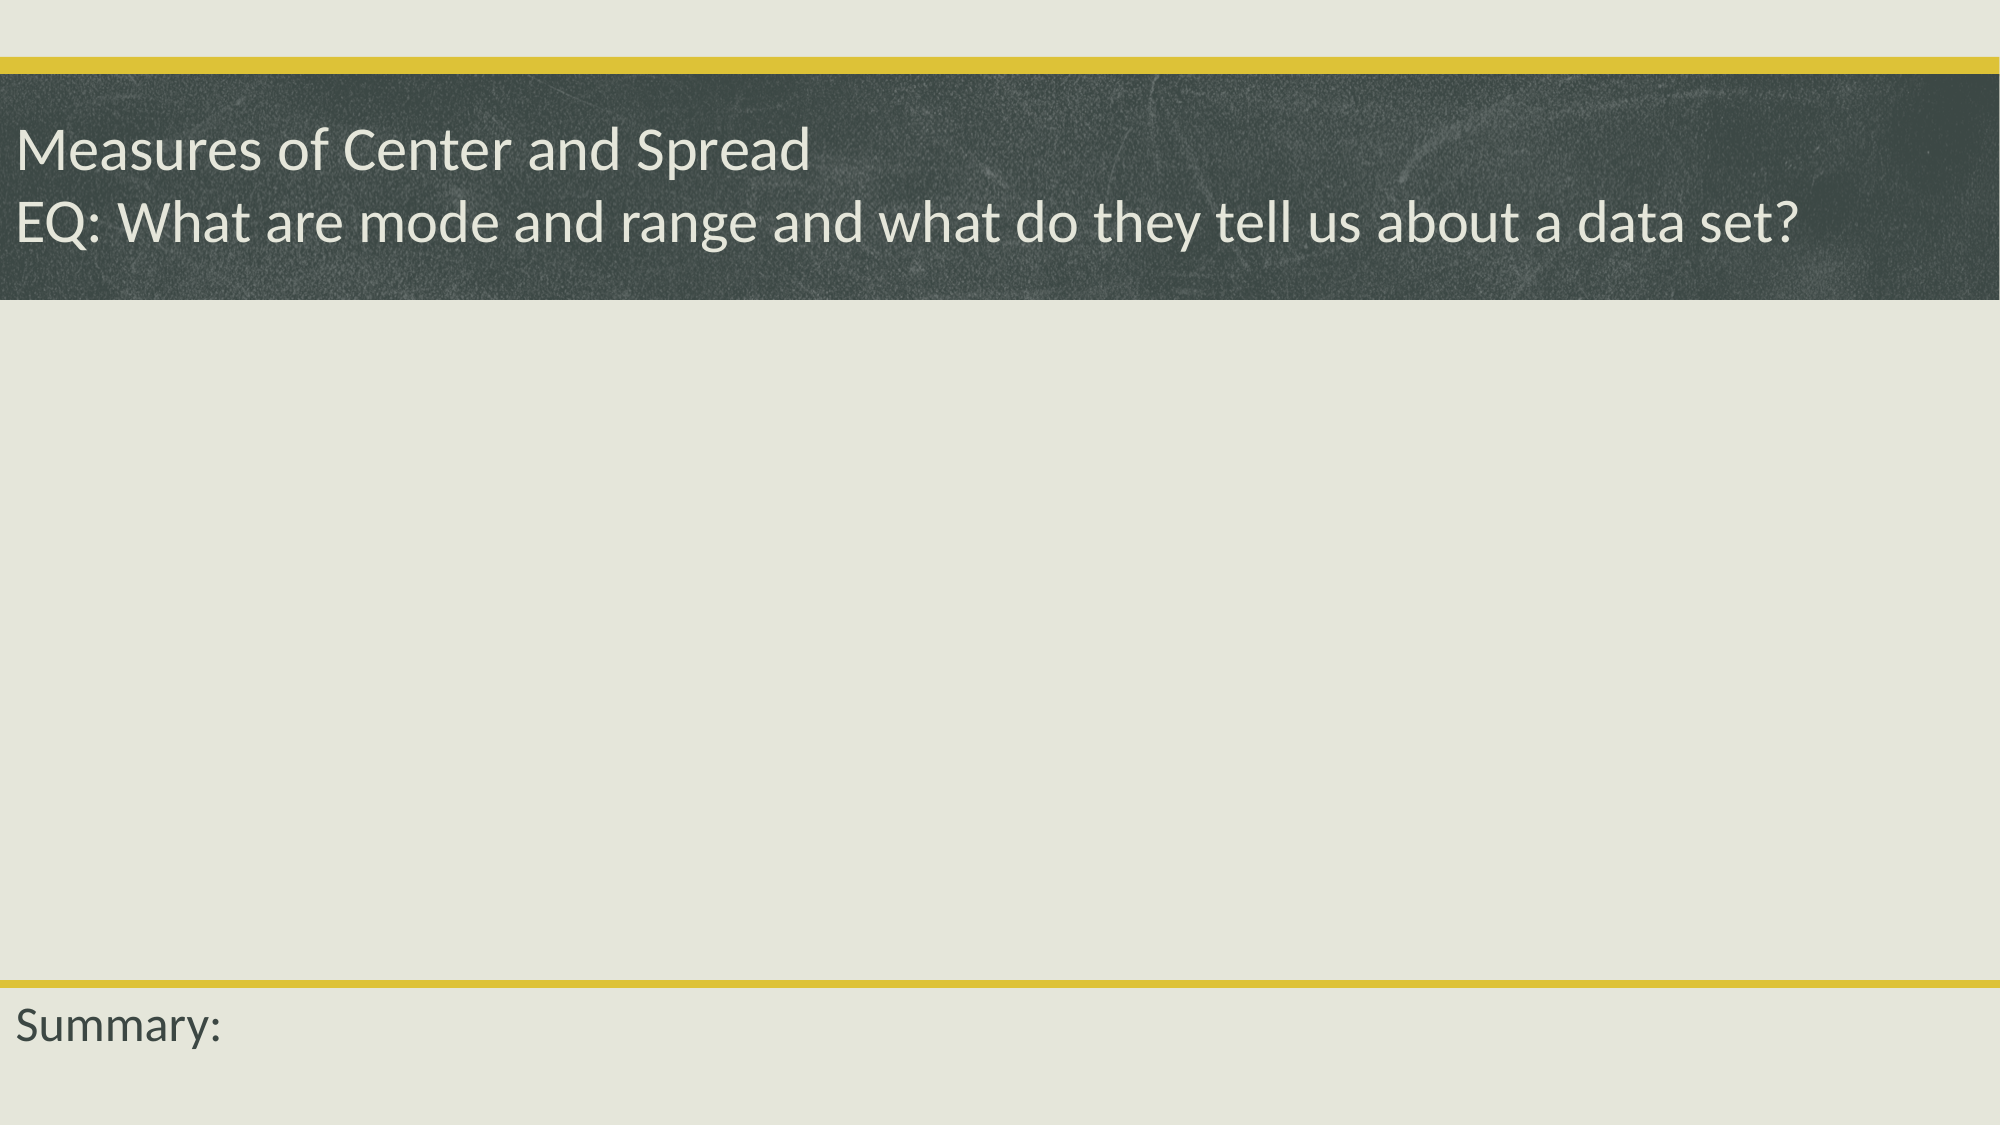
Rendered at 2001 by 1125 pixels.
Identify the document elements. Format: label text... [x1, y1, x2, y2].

picture [0, 294, 2000, 300]
text_box Measures of Center and Spread EQ: What are mode and range and what do they tell us about a data set? [0, 76, 2000, 294]
text_box Summary: [0, 985, 238, 1059]
